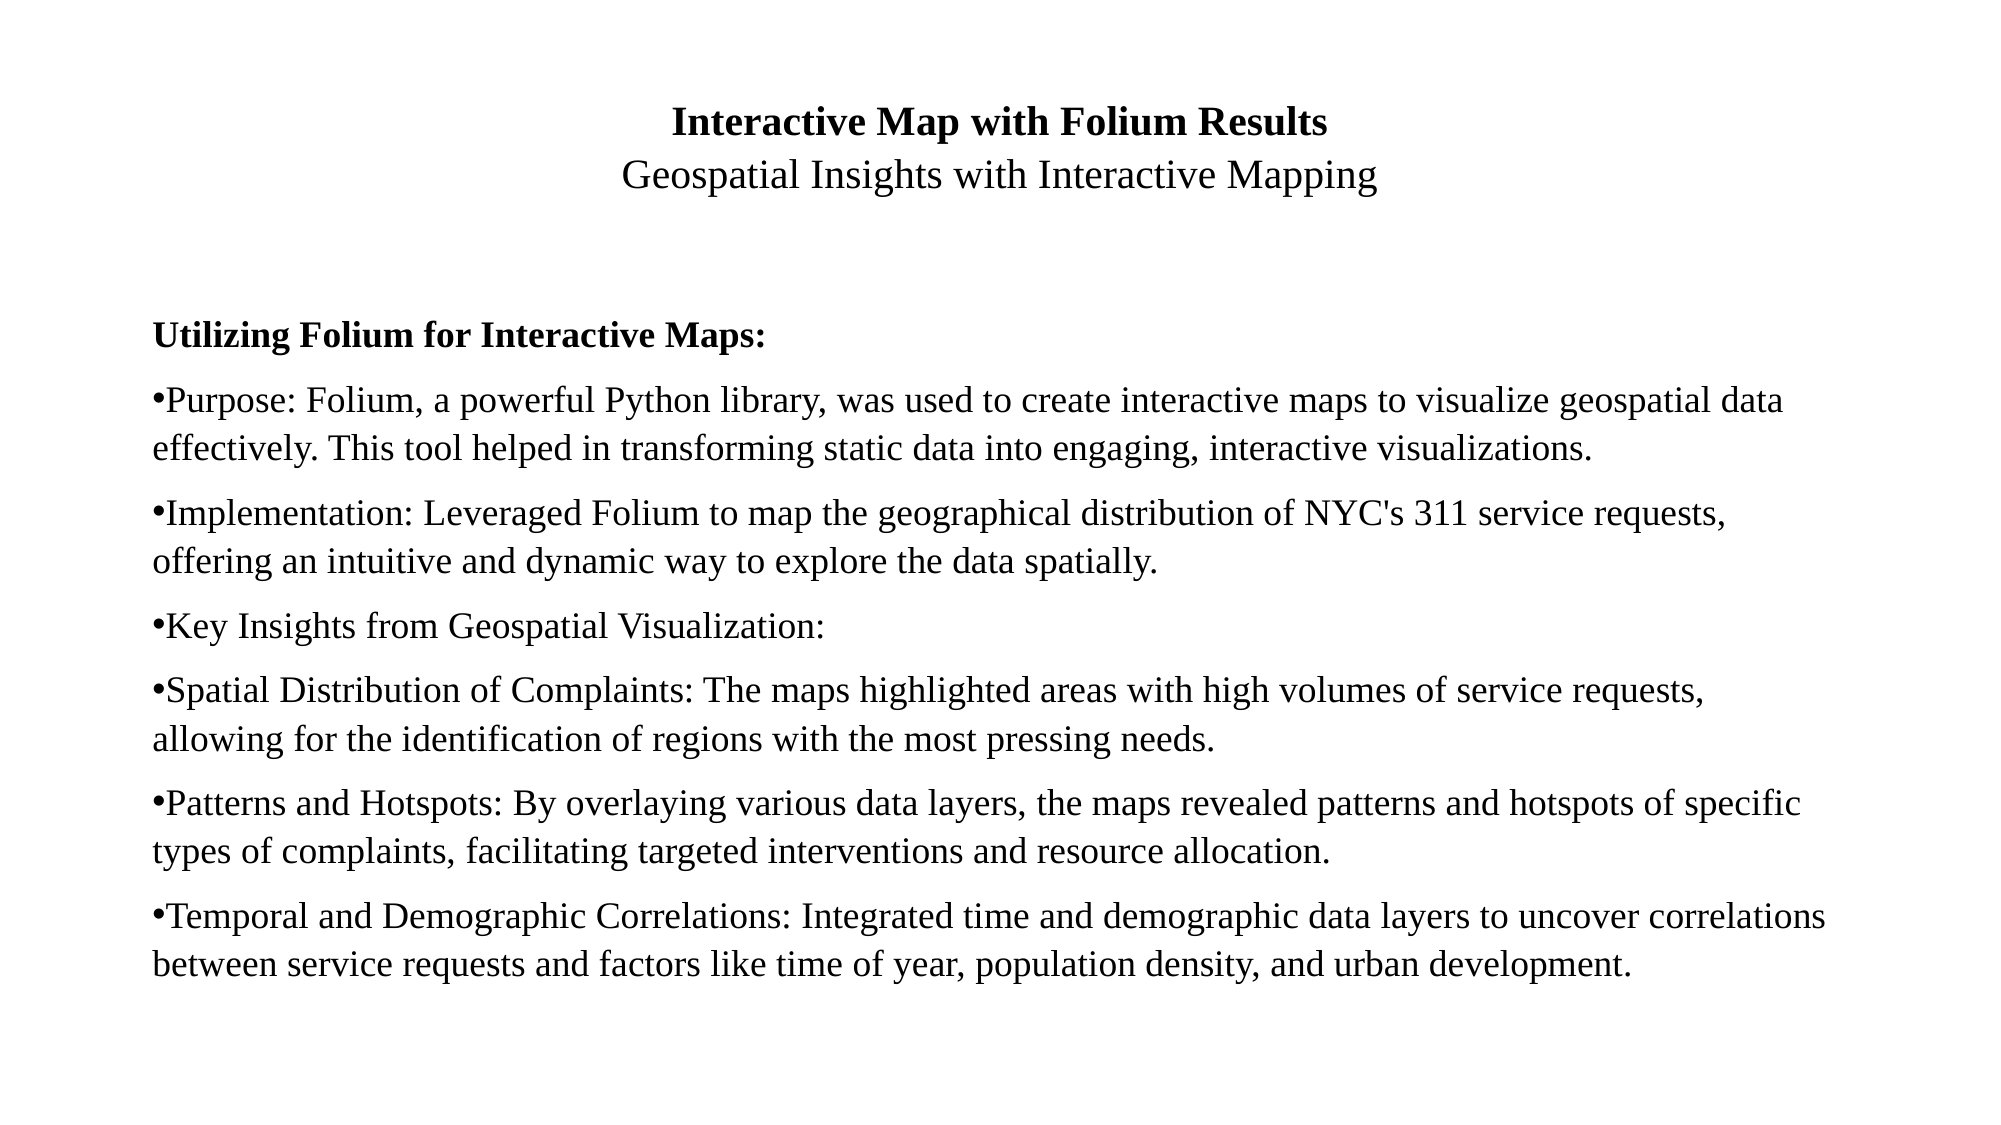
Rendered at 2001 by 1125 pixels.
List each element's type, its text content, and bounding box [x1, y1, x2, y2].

title Interactive Map with Folium Results Geospatial Insights with Interactive Mapping [137, 59, 1863, 278]
list Utilizing Folium for Interactive Maps: Purpose: Folium, a powerful Python library, was used to create interactive maps to visualize geospatial data effectively. This tool helped in transforming static data into engaging, interactive visualizations. Implementation: Leveraged Folium to map the geographical distribution of NYC's 311 service requests, offering an intuitive and dynamic way to explore the data spatially. Key Insights from Geospatial Visualization: Spatial Distribution of Complaints: The maps highlighted areas with high volumes of service requests, allowing for the identification of regions with the most pressing needs. Patterns and Hotspots: By overlaying various data layers, the maps revealed patterns and hotspots of specific types of complaints, facilitating targeted interventions and resource allocation. Temporal and Demographic Correlations: Integrated time and demographic data layers to uncover correlations between service requests and factors like time of year, population density, and urban development. [137, 299, 1863, 1014]
